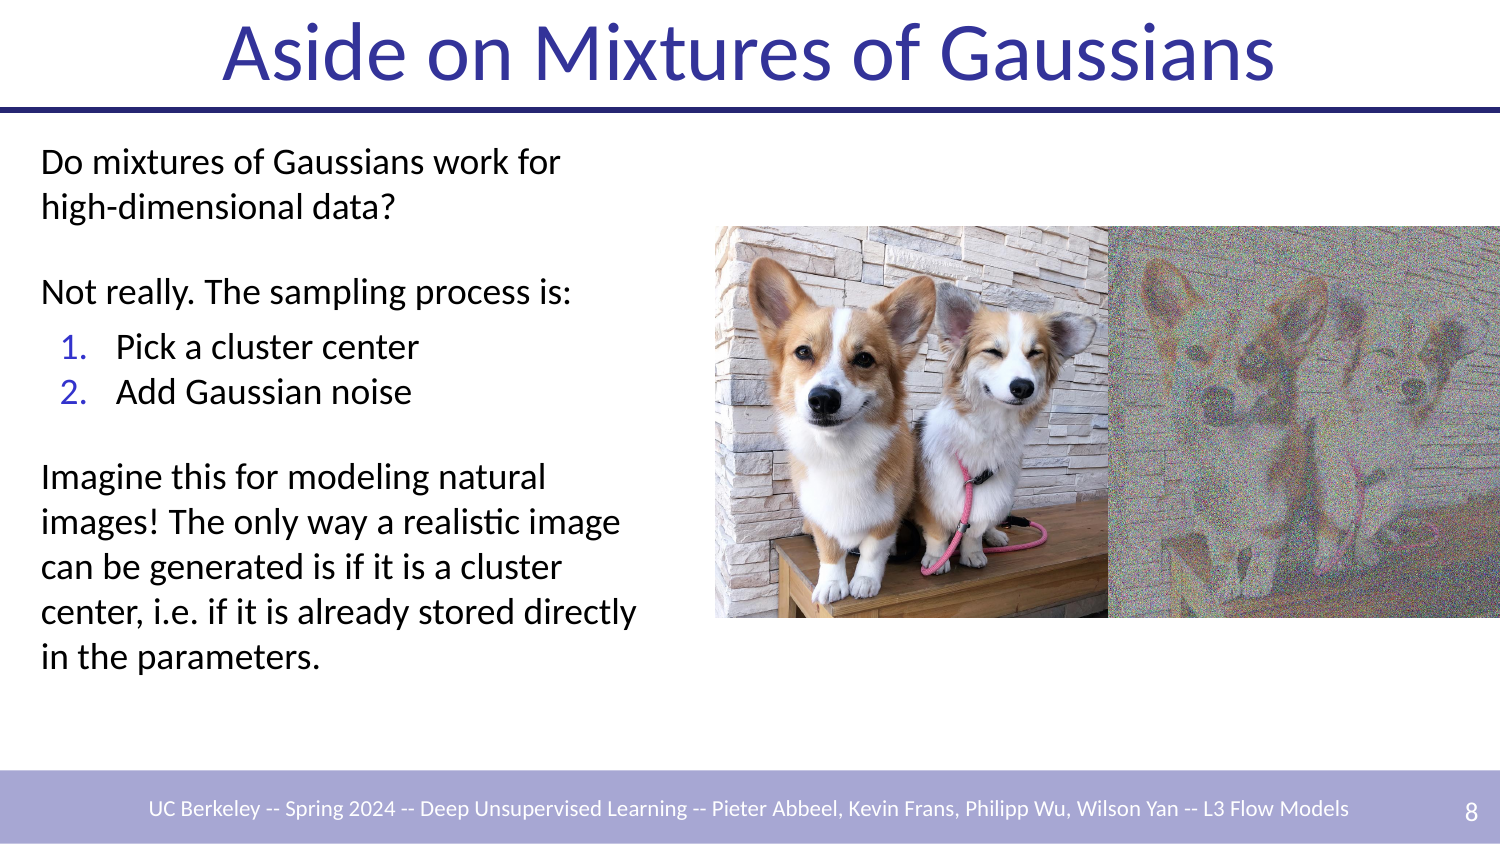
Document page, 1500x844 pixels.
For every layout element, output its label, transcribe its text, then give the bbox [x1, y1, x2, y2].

title Aside on Mixtures of Gaussians [0, 10, 1500, 105]
picture [715, 225, 1500, 618]
list Do mixtures of Gaussians work for high-dimensional data? Not really. The sampling process is: Pick a cluster center Add Gaussian noise Imagine this for modeling natural images! The only way a realistic image can be generated is if it is a cluster center, i.e. if it is already stored directly in the parameters. [25, 129, 655, 694]
slide_number ‹#› [1403, 779, 1494, 844]
